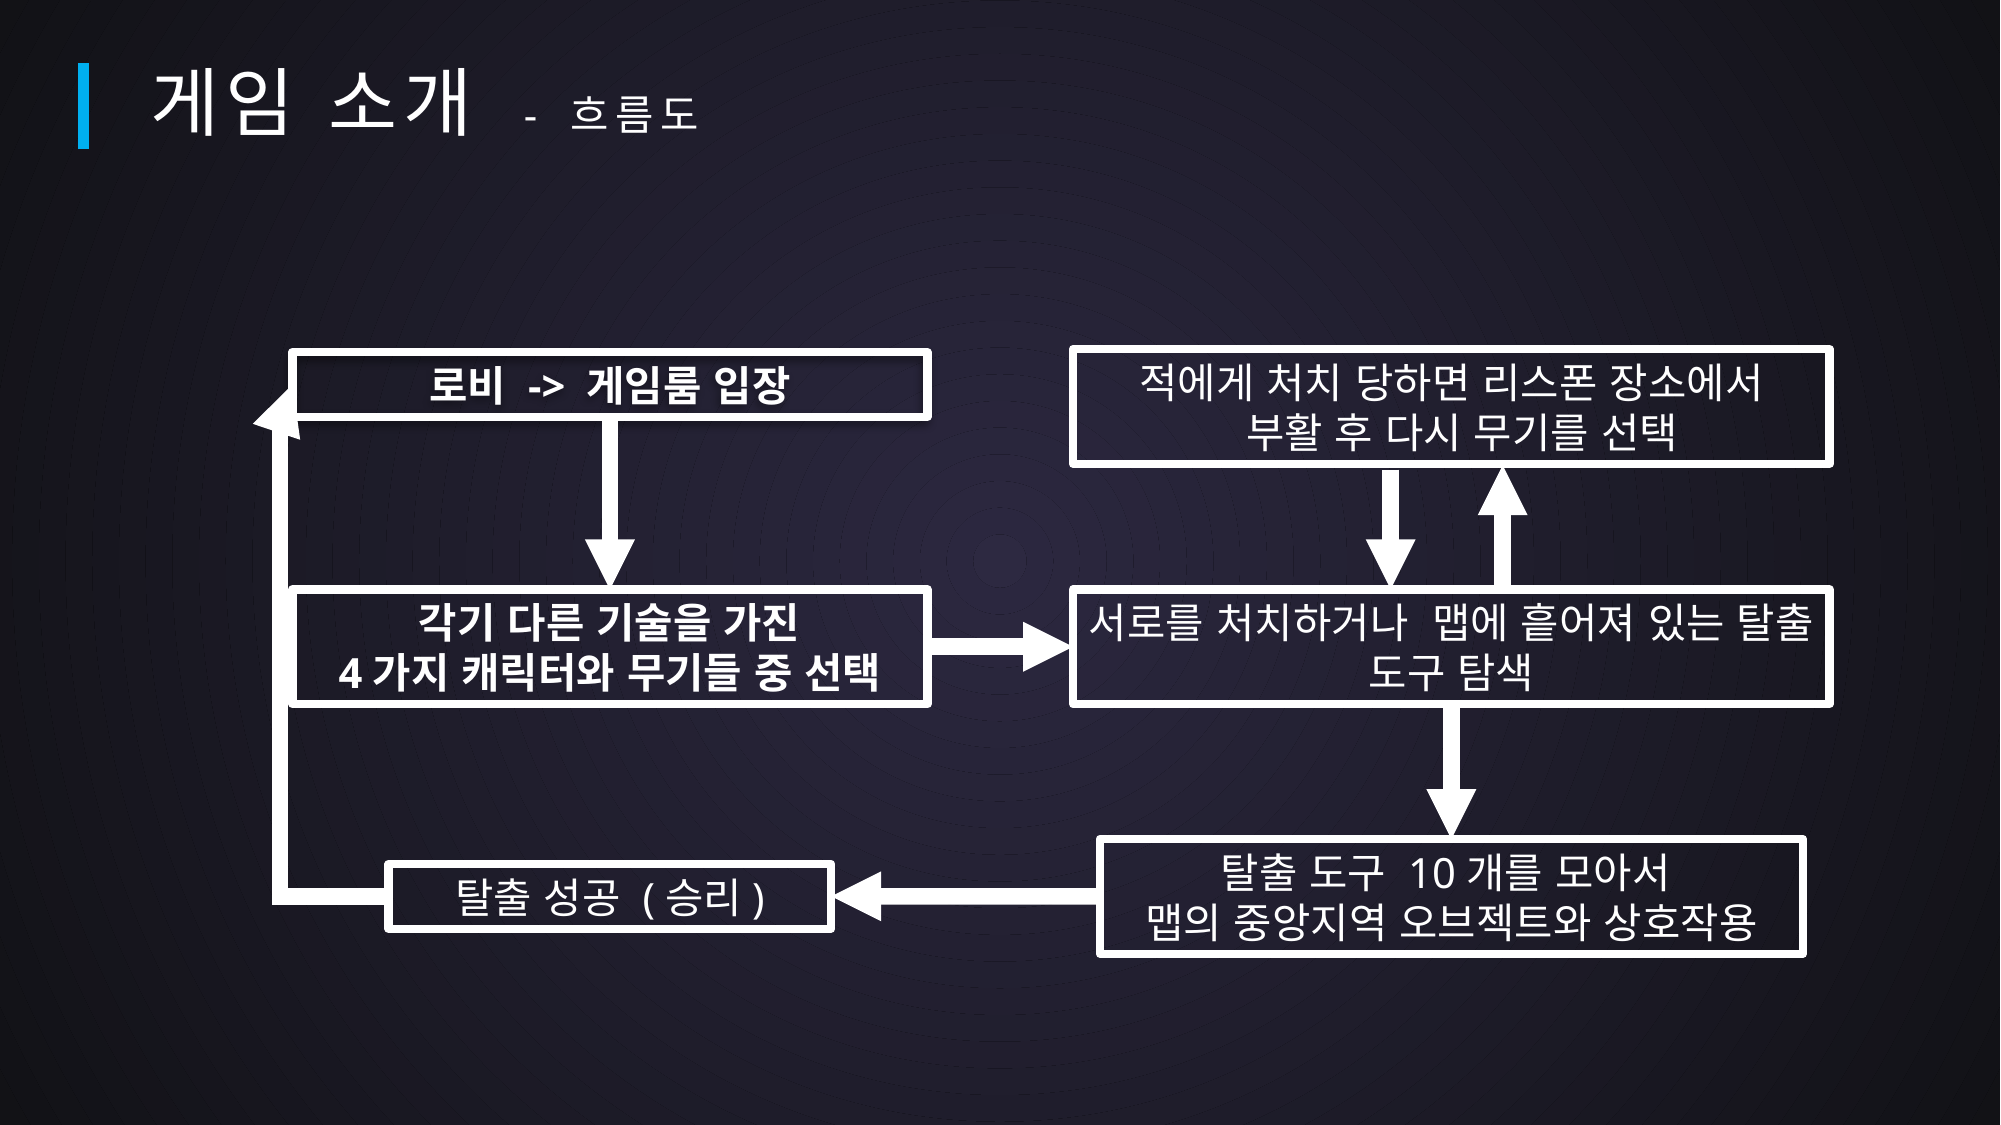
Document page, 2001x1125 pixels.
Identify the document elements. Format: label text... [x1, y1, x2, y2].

text_box 탈출 도구 10개를 모아서 맵의 중앙지역 오브젝트와 상호작용 [1099, 838, 1803, 954]
text_box [66, 47, 293, 215]
text_box 각기 다른 기술을 가진 4가지 캐릭터와 무기들 중 선택 [389, 589, 928, 705]
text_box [292, 384, 389, 897]
text_box 서로를 처치하거나 맵에 흩어져 있는 탈출 도구 탐색 [1073, 589, 1830, 705]
text_box 로비 -> 게임룸 입장 [292, 352, 928, 417]
text_box [0, 0, 2000, 1125]
text_box 탈출 성공 (승리) [388, 863, 832, 929]
text_box 게임 소개 - 흐름도 [135, 30, 764, 183]
text_box 적에게 처치 당하면 리스폰 장소에서 부활 후 다시 무기를 선택 [1073, 349, 1830, 464]
